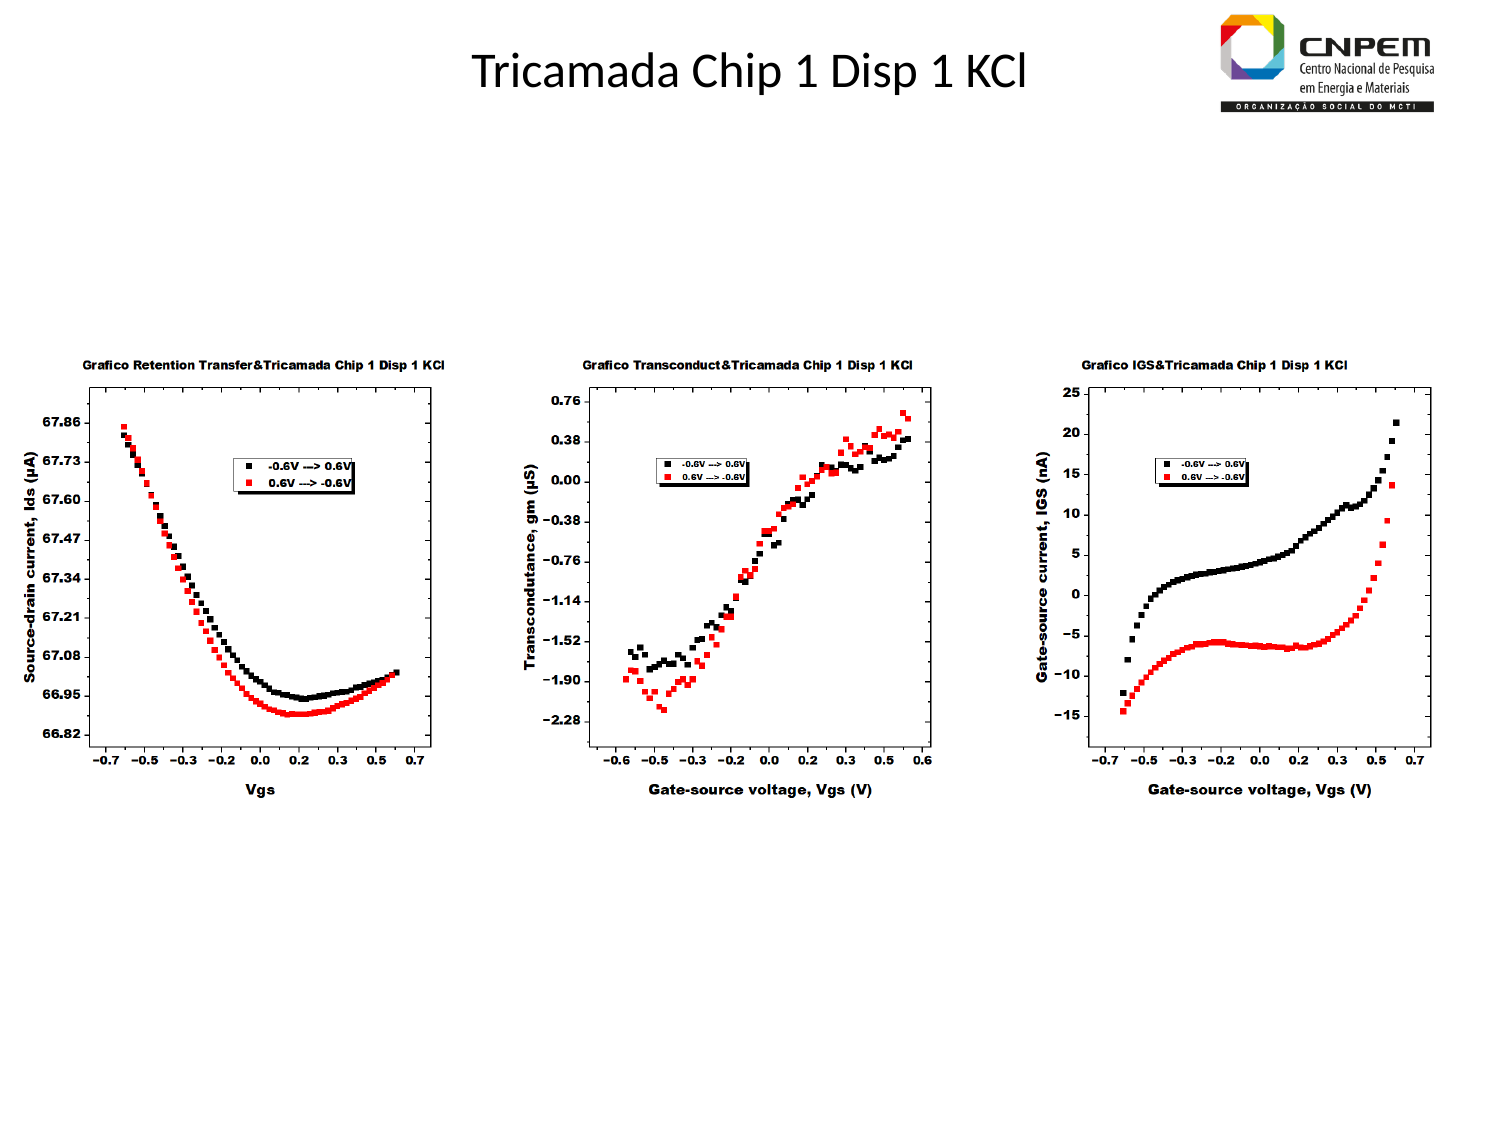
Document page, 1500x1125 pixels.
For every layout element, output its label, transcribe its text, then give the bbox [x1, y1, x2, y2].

text_box Tricamada Chip 1 Disp 1 KCl [456, 29, 1044, 105]
picture [1199, 1, 1454, 135]
picture [0, 329, 1500, 831]
